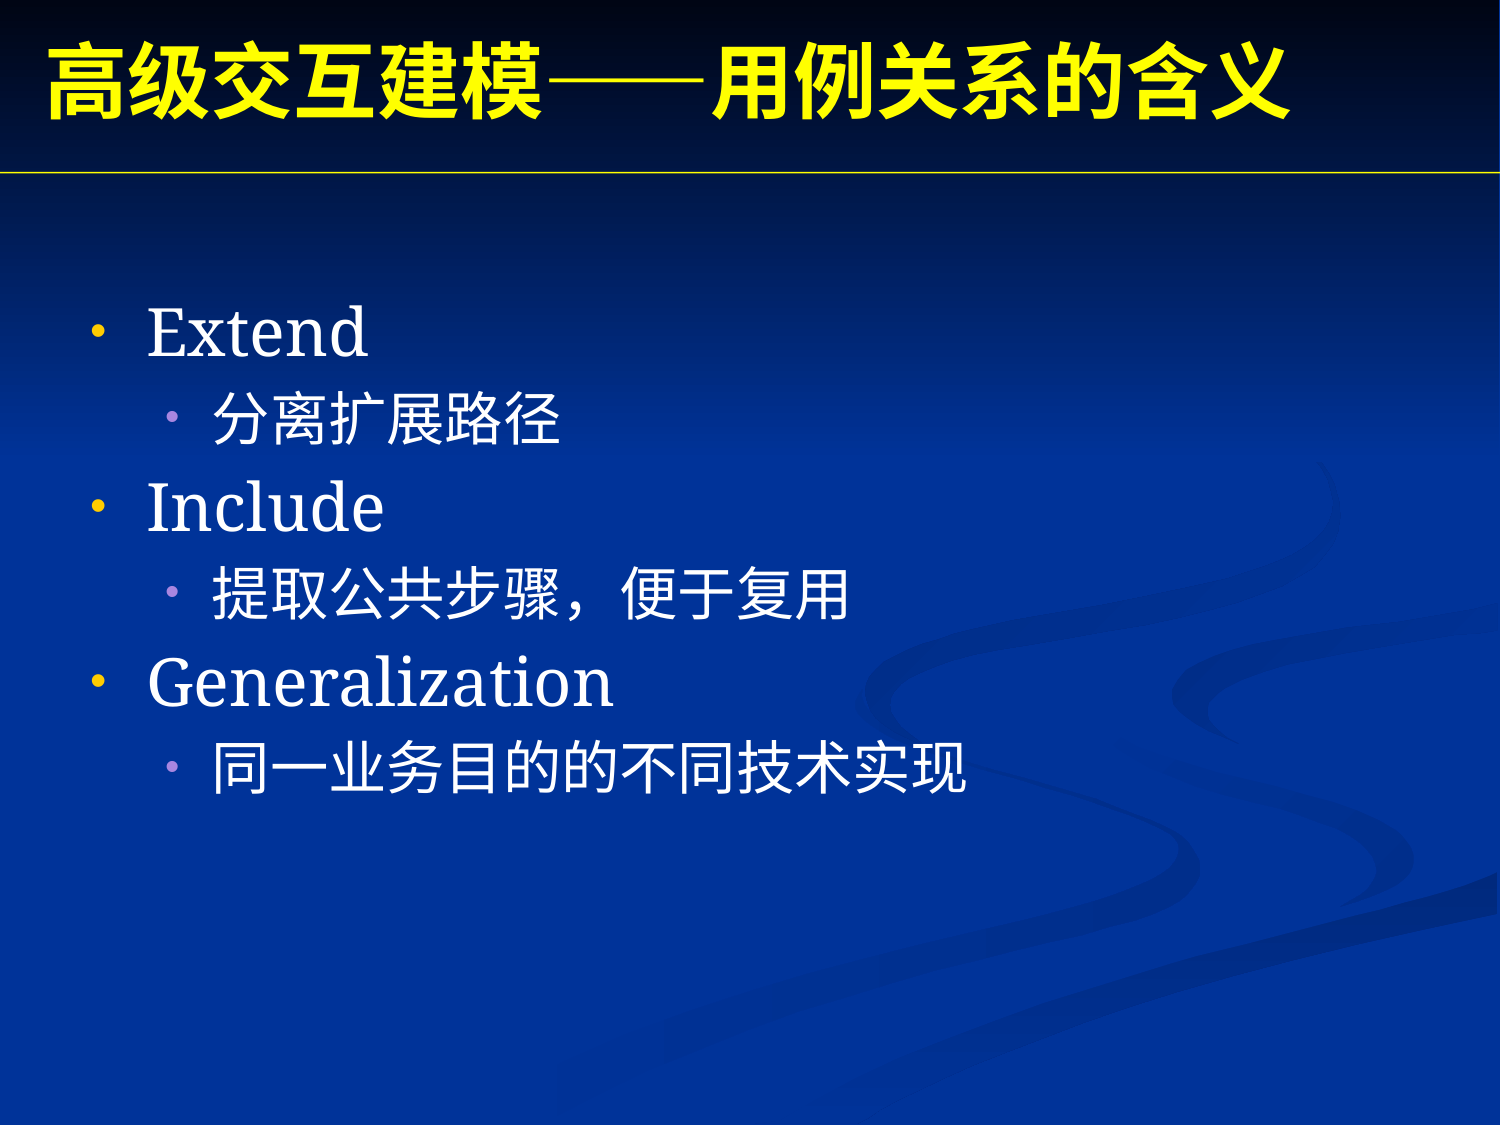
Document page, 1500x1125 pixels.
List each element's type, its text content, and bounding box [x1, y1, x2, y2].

list Extend 分离扩展路径 Include 提取公共步骤，便于复用 Generalization 同一业务目的的不同技术实现 [74, 282, 1426, 1026]
text_box 高级交互建模——用例关系的含义 [29, 21, 1380, 138]
